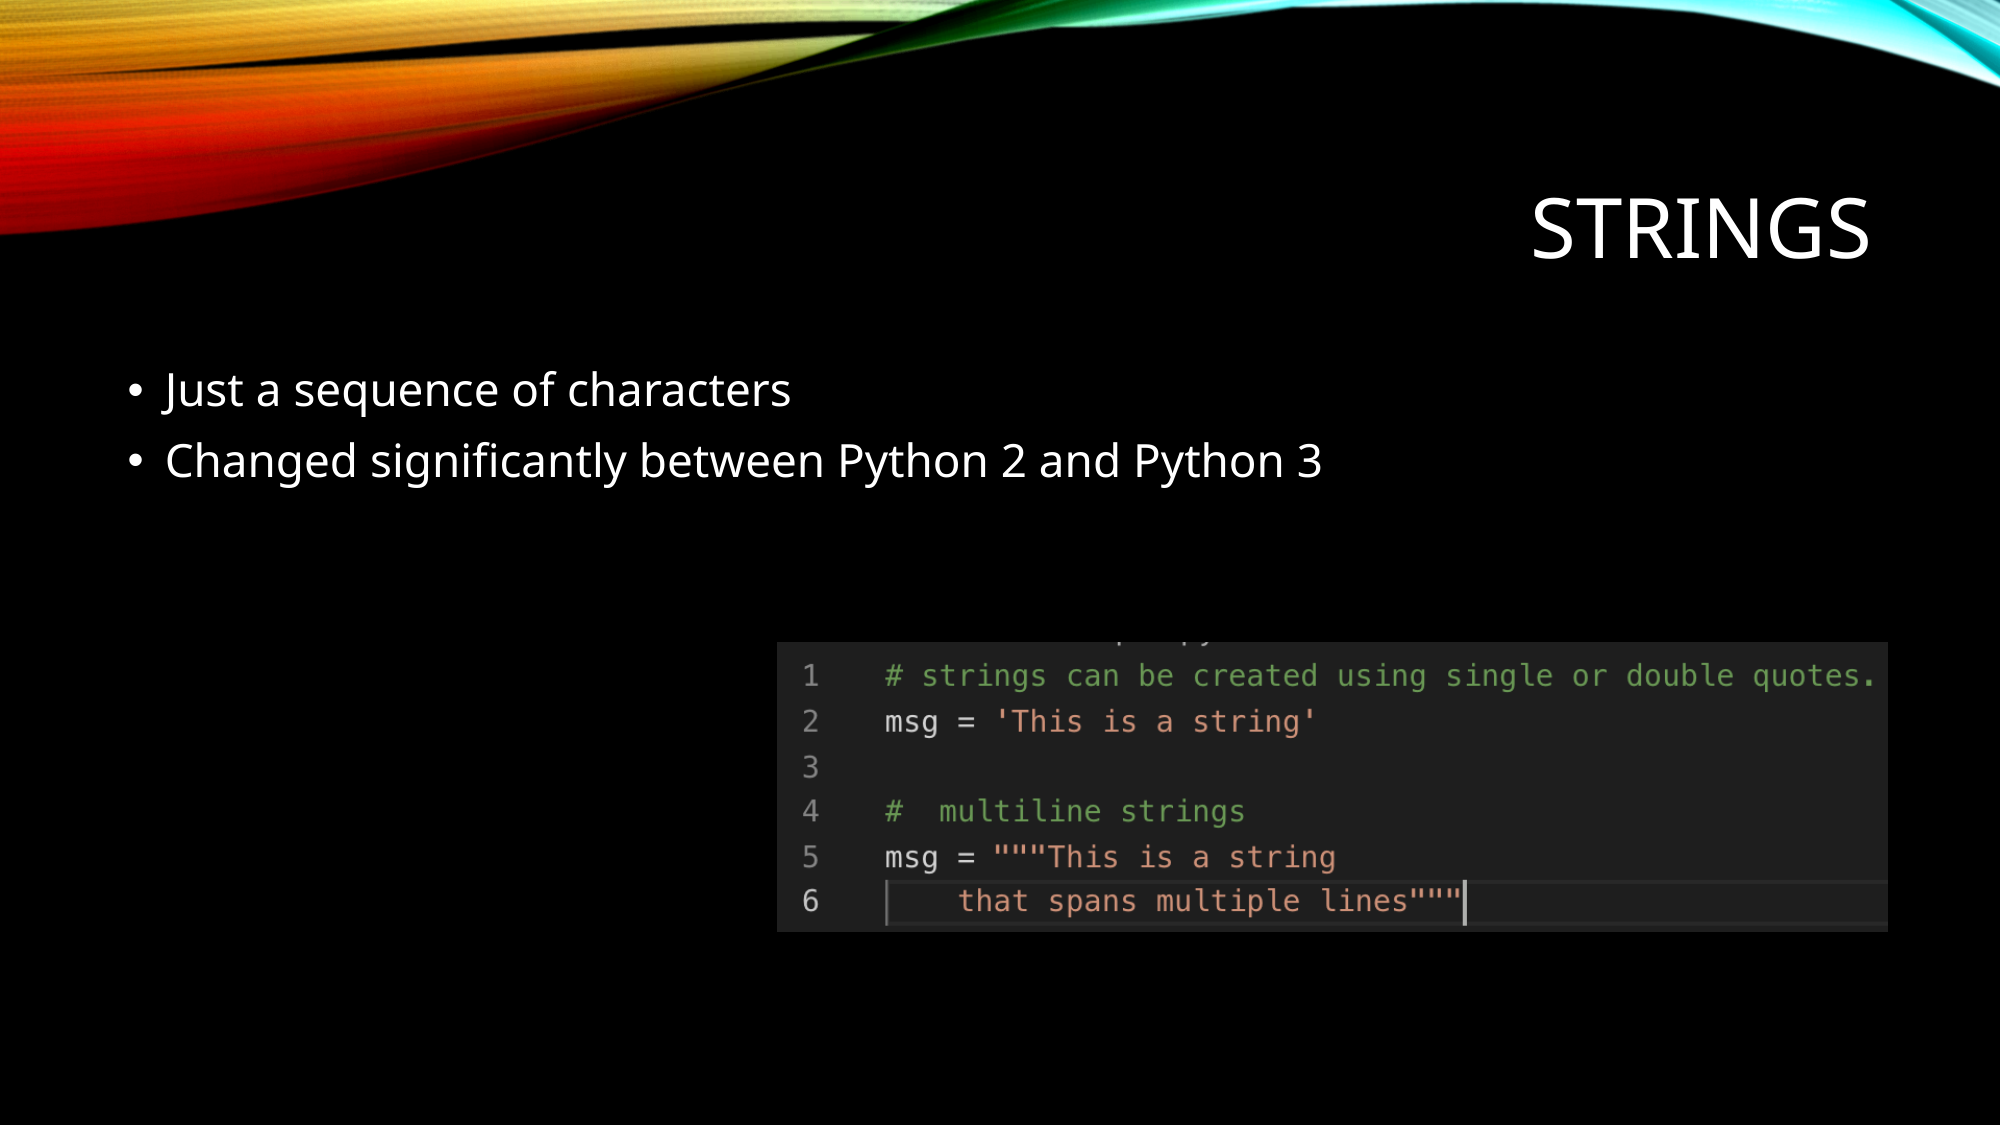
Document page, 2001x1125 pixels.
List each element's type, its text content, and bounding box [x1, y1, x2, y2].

text_box strings [474, 125, 1888, 338]
picture [776, 642, 1888, 933]
text_box Just a sequence of characters Changed significantly between Python 2 and Python 3 [112, 359, 1888, 1020]
picture [0, 0, 2000, 237]
